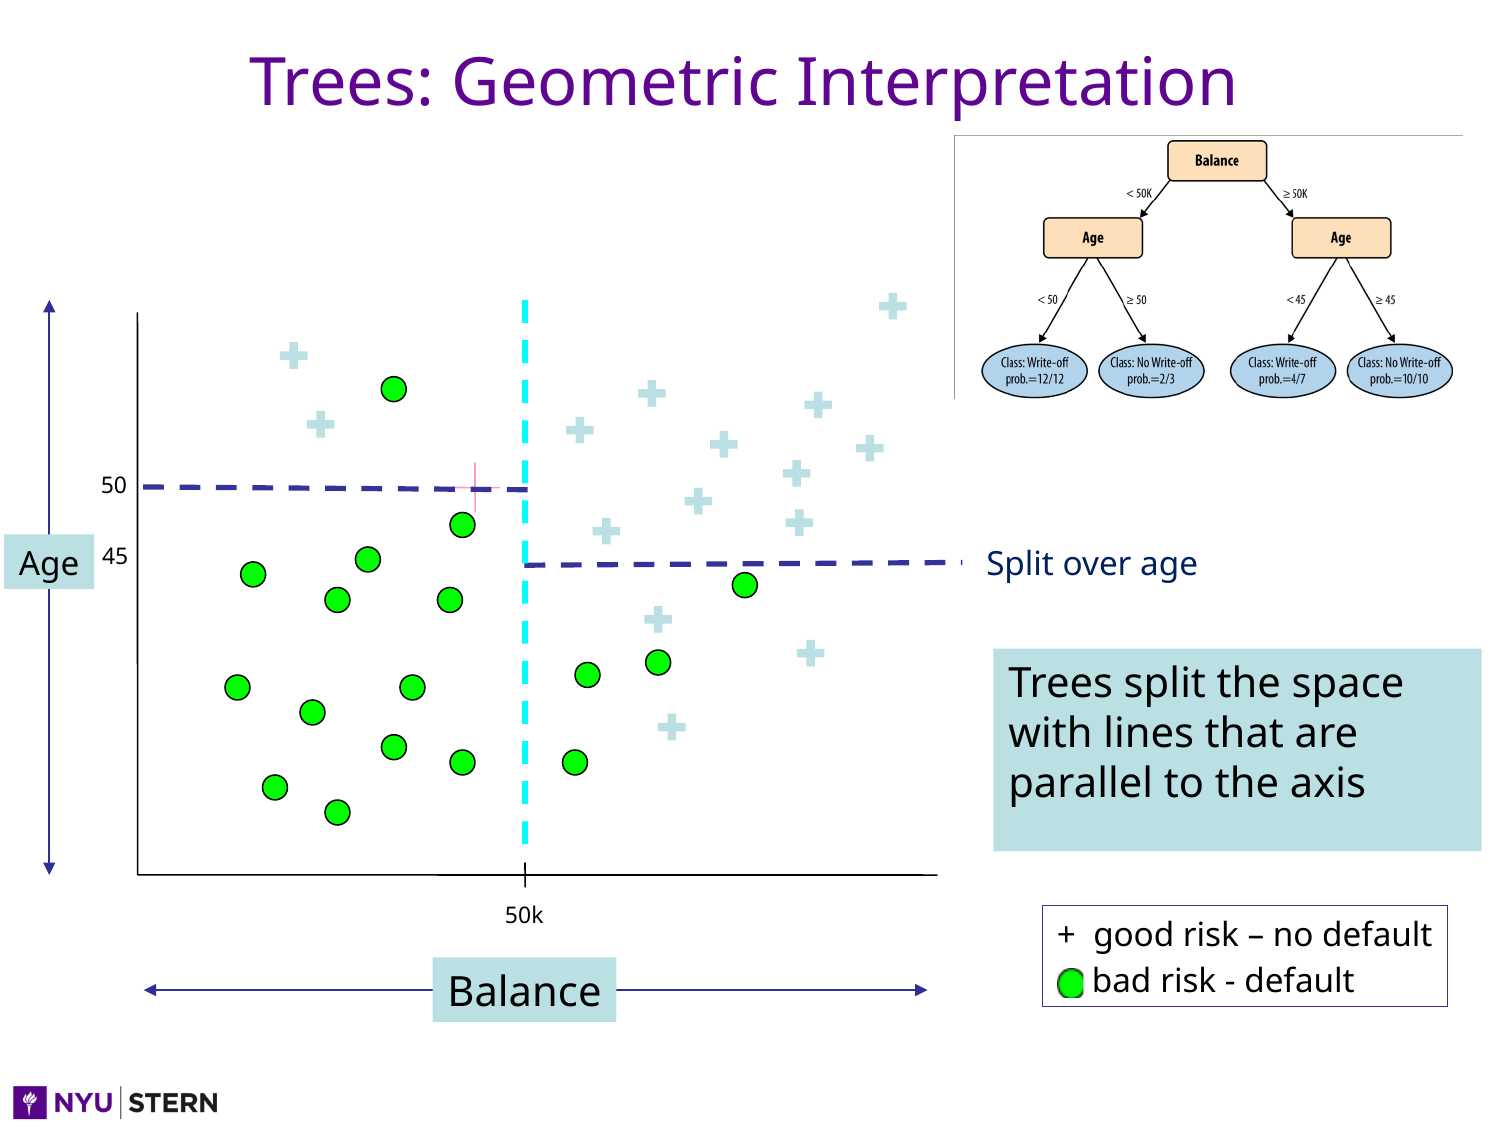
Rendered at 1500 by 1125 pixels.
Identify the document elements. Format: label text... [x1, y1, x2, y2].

picture [0, 1038, 230, 1125]
text_box [355, 546, 381, 572]
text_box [449, 462, 501, 513]
text_box [796, 639, 825, 667]
text_box [324, 800, 350, 826]
text_box [710, 431, 738, 458]
text_box Split over age [971, 534, 1214, 590]
text_box Age [4, 534, 44, 589]
text_box [566, 416, 594, 444]
text_box 50k [490, 893, 559, 936]
text_box [645, 650, 671, 676]
text_box [437, 587, 463, 613]
text_box [381, 376, 407, 402]
text_box [658, 713, 686, 741]
text_box Age [54, 534, 95, 589]
text_box [785, 509, 814, 536]
text_box Balance [432, 998, 617, 1023]
text_box [450, 521, 475, 538]
text_box [381, 734, 407, 760]
text_box [856, 434, 884, 462]
text_box [684, 487, 713, 515]
text_box [879, 292, 907, 320]
title Trees: Geometric Interpretation [69, 26, 1420, 131]
text_box [300, 699, 325, 725]
text_box [225, 675, 250, 700]
text_box [240, 561, 266, 587]
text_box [1044, 904, 1446, 1010]
text_box [306, 410, 335, 438]
text_box [450, 750, 475, 775]
list Trees split the space with lines that are parallel to the axis [993, 648, 1482, 852]
text_box [804, 391, 832, 419]
text_box 50 [86, 463, 143, 506]
picture [954, 135, 1464, 400]
text_box [638, 380, 666, 407]
text_box [324, 587, 350, 613]
text_box [732, 572, 758, 598]
text_box [644, 606, 672, 633]
text_box [399, 675, 425, 700]
text_box [262, 774, 288, 800]
text_box [592, 517, 621, 545]
text_box [562, 750, 588, 775]
text_box 45 [87, 534, 144, 577]
text_box [575, 662, 601, 688]
text_box [782, 460, 811, 487]
text_box Balance [432, 957, 617, 989]
text_box [279, 342, 308, 369]
